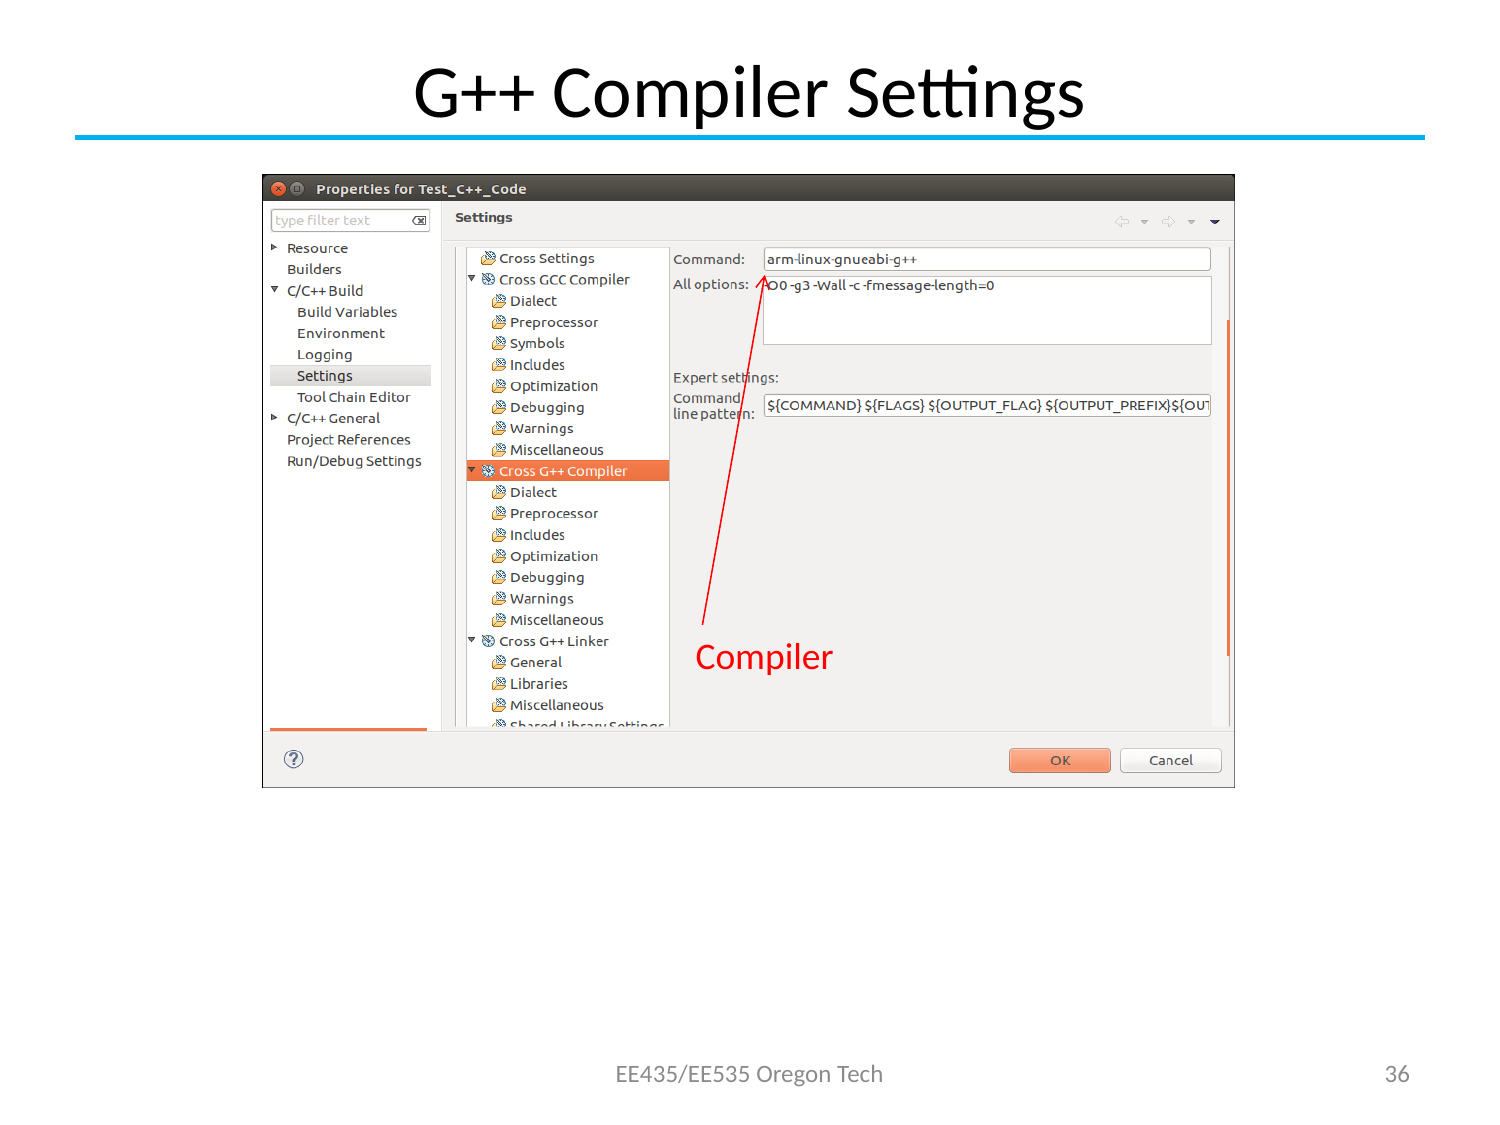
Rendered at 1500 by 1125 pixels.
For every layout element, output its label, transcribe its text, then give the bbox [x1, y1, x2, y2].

footer EE435/EE535 Oregon Tech [512, 1042, 988, 1103]
slide_number 36 [1074, 1042, 1425, 1103]
title G++ Compiler Settings [75, 45, 1425, 130]
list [262, 174, 1235, 788]
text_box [702, 274, 766, 626]
